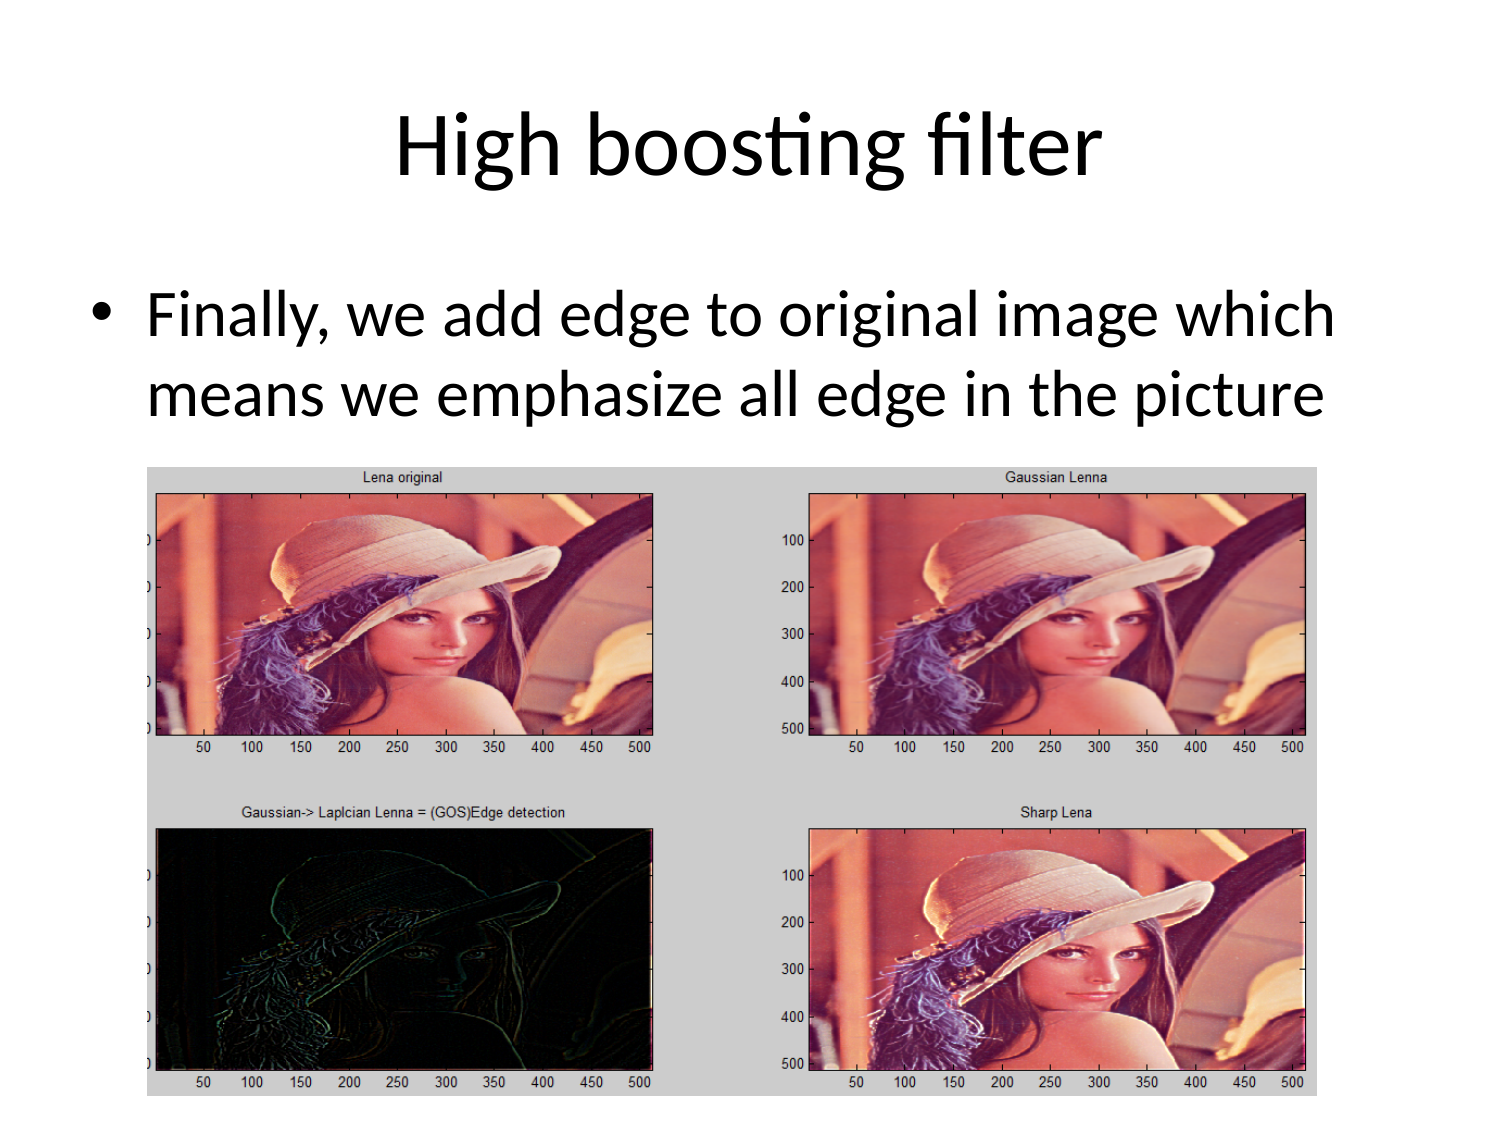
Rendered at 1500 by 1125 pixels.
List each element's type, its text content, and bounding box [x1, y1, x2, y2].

list Finally, we add edge to original image which means we emphasize all edge in the picture [75, 262, 1425, 1005]
title High boosting filter [75, 45, 1425, 233]
picture [147, 467, 1318, 1096]
